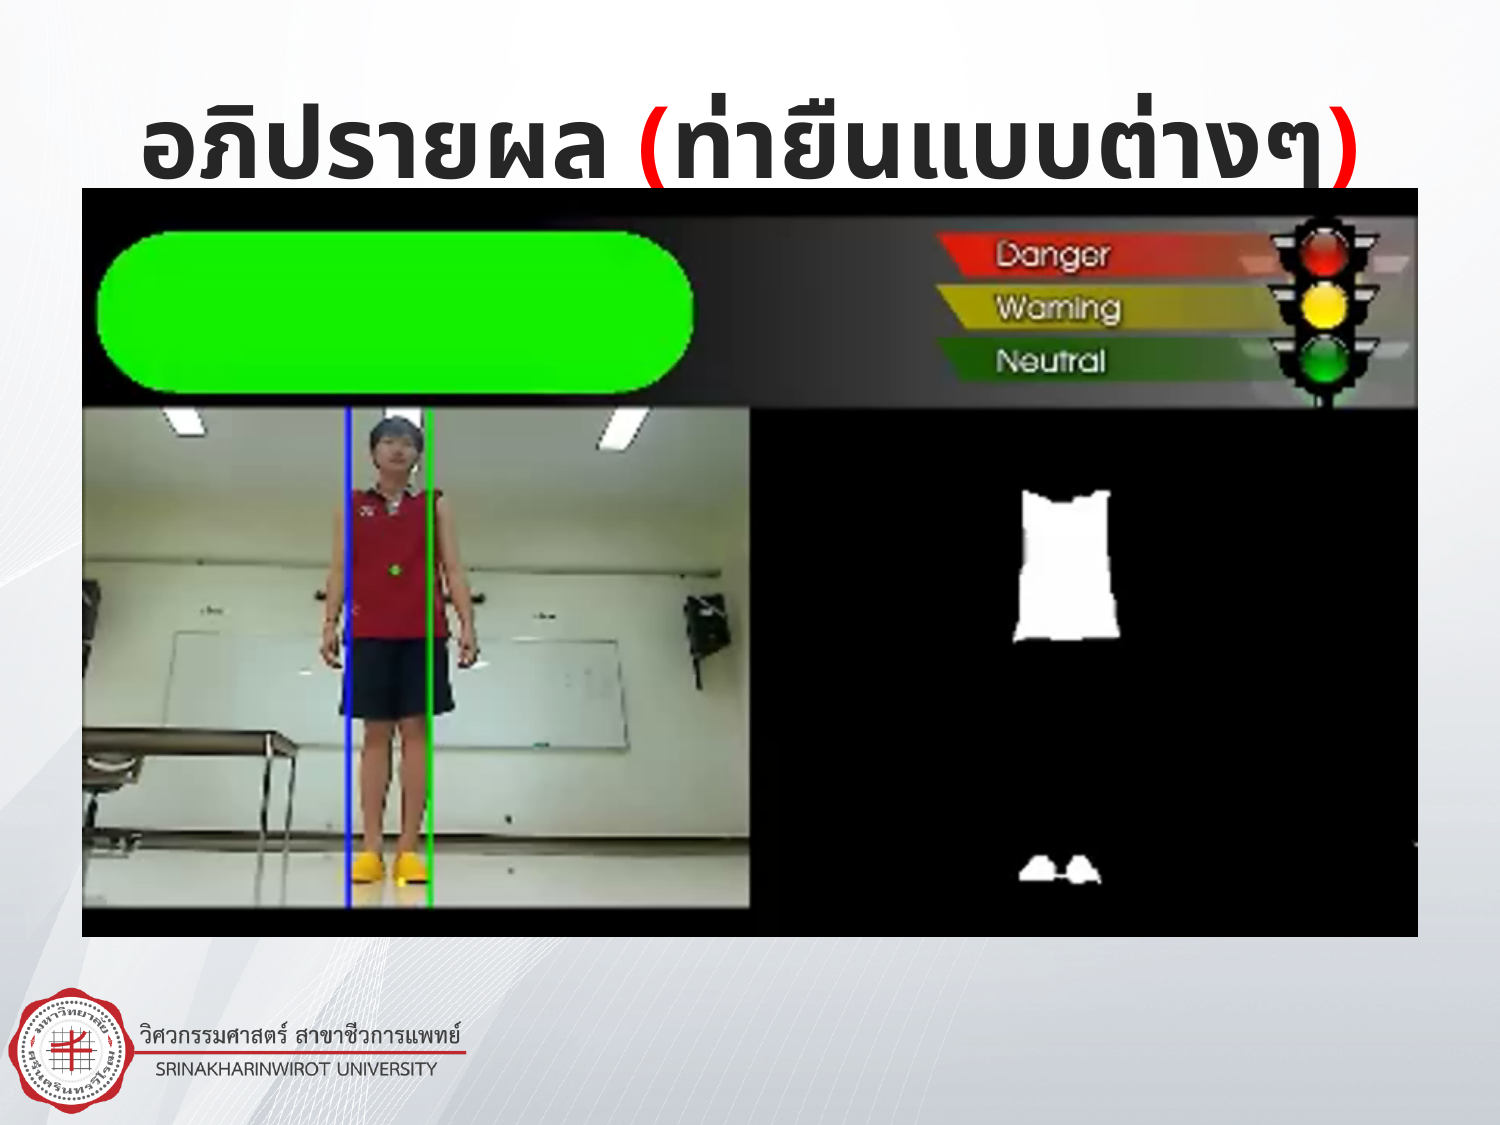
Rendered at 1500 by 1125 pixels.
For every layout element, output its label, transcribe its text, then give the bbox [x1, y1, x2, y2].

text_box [80, 187, 1419, 938]
title อภิปรายผล (ท่ายืนแบบต่างๆ) [75, 45, 1425, 233]
picture [0, 979, 474, 1122]
